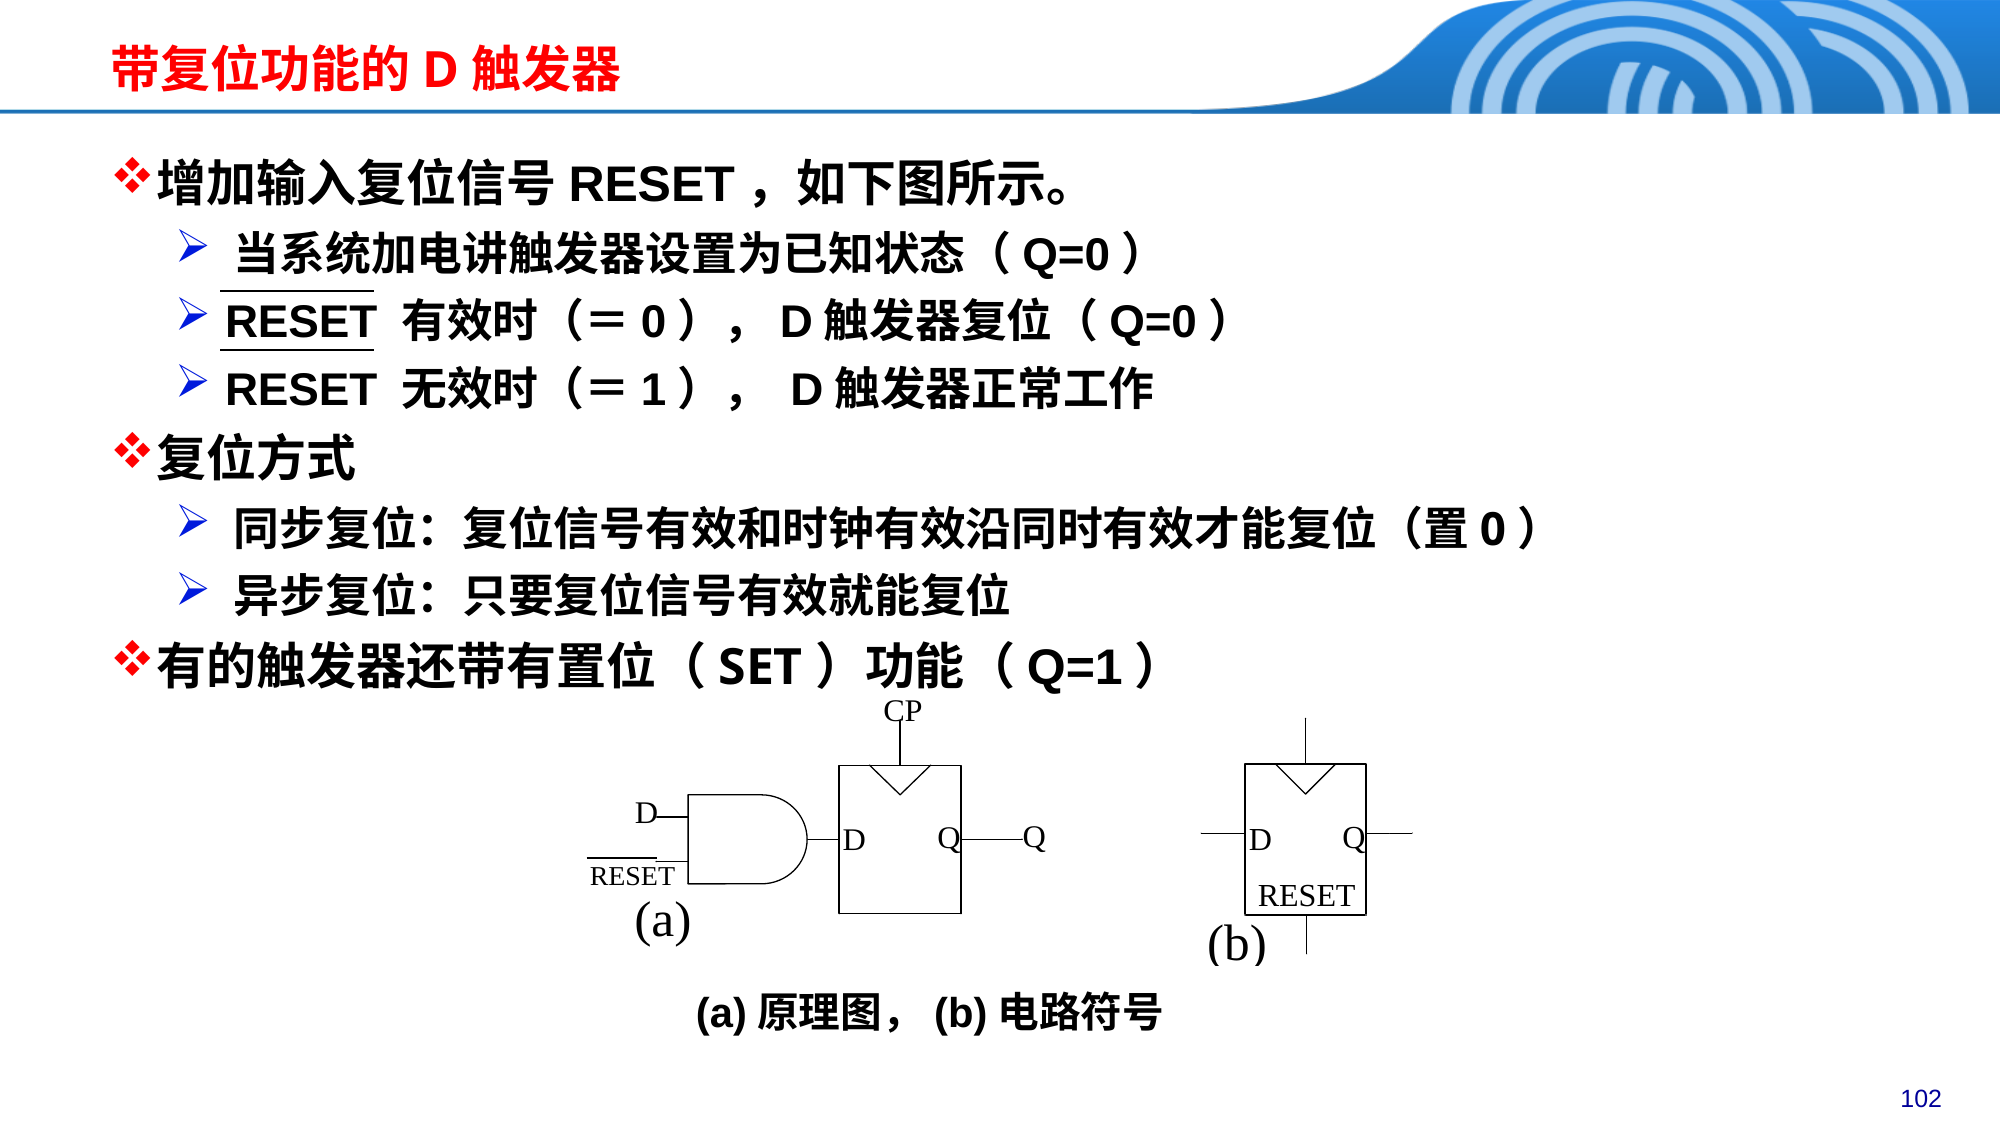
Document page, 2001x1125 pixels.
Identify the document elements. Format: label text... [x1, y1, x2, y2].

list 增加输入复位信号RESET，如下图所示。 当系统加电讲触发器设置为已知状态（Q=0） RESET 有效时（＝0），D触发器复位（Q=0） RESET 无效时（＝1）， D触发器正常工作 复位方式 同步复位：复位信号有效和时钟有效沿同时有效才能复位（置0） 异步复位：只要复位信号有效就能复位 有的触发器还带有置位（SET）功能（Q=1） [99, 147, 1769, 812]
text_box (a)原理图，(b)电路符号 [681, 978, 1296, 1044]
title 带复位功能的D触发器 [99, 40, 964, 103]
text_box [1176, 715, 1438, 966]
picture [0, 0, 2000, 114]
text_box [562, 692, 1119, 953]
